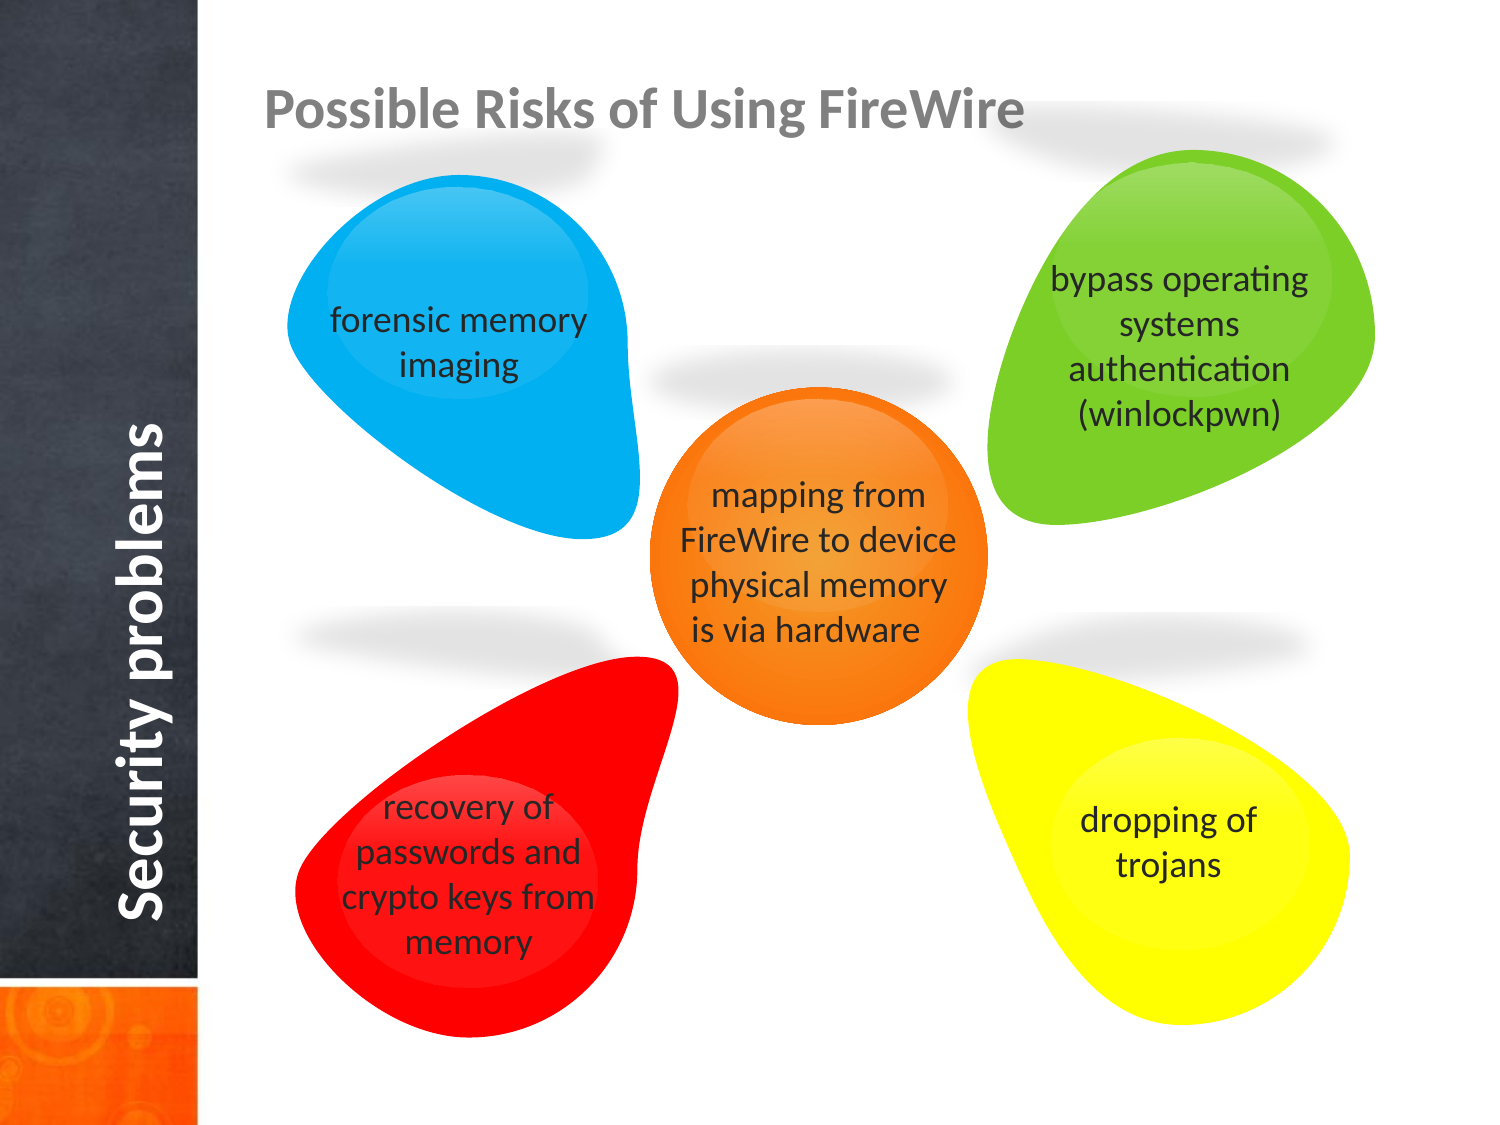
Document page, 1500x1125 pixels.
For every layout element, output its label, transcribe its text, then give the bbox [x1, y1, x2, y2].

text_box Security problems [12, 37, 184, 938]
text_box Possible Risks of Using FireWire [249, 62, 1463, 188]
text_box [295, 656, 679, 1038]
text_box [967, 658, 1351, 1026]
picture [0, 0, 1500, 1125]
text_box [987, 149, 1376, 526]
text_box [649, 387, 988, 726]
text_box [287, 174, 641, 540]
